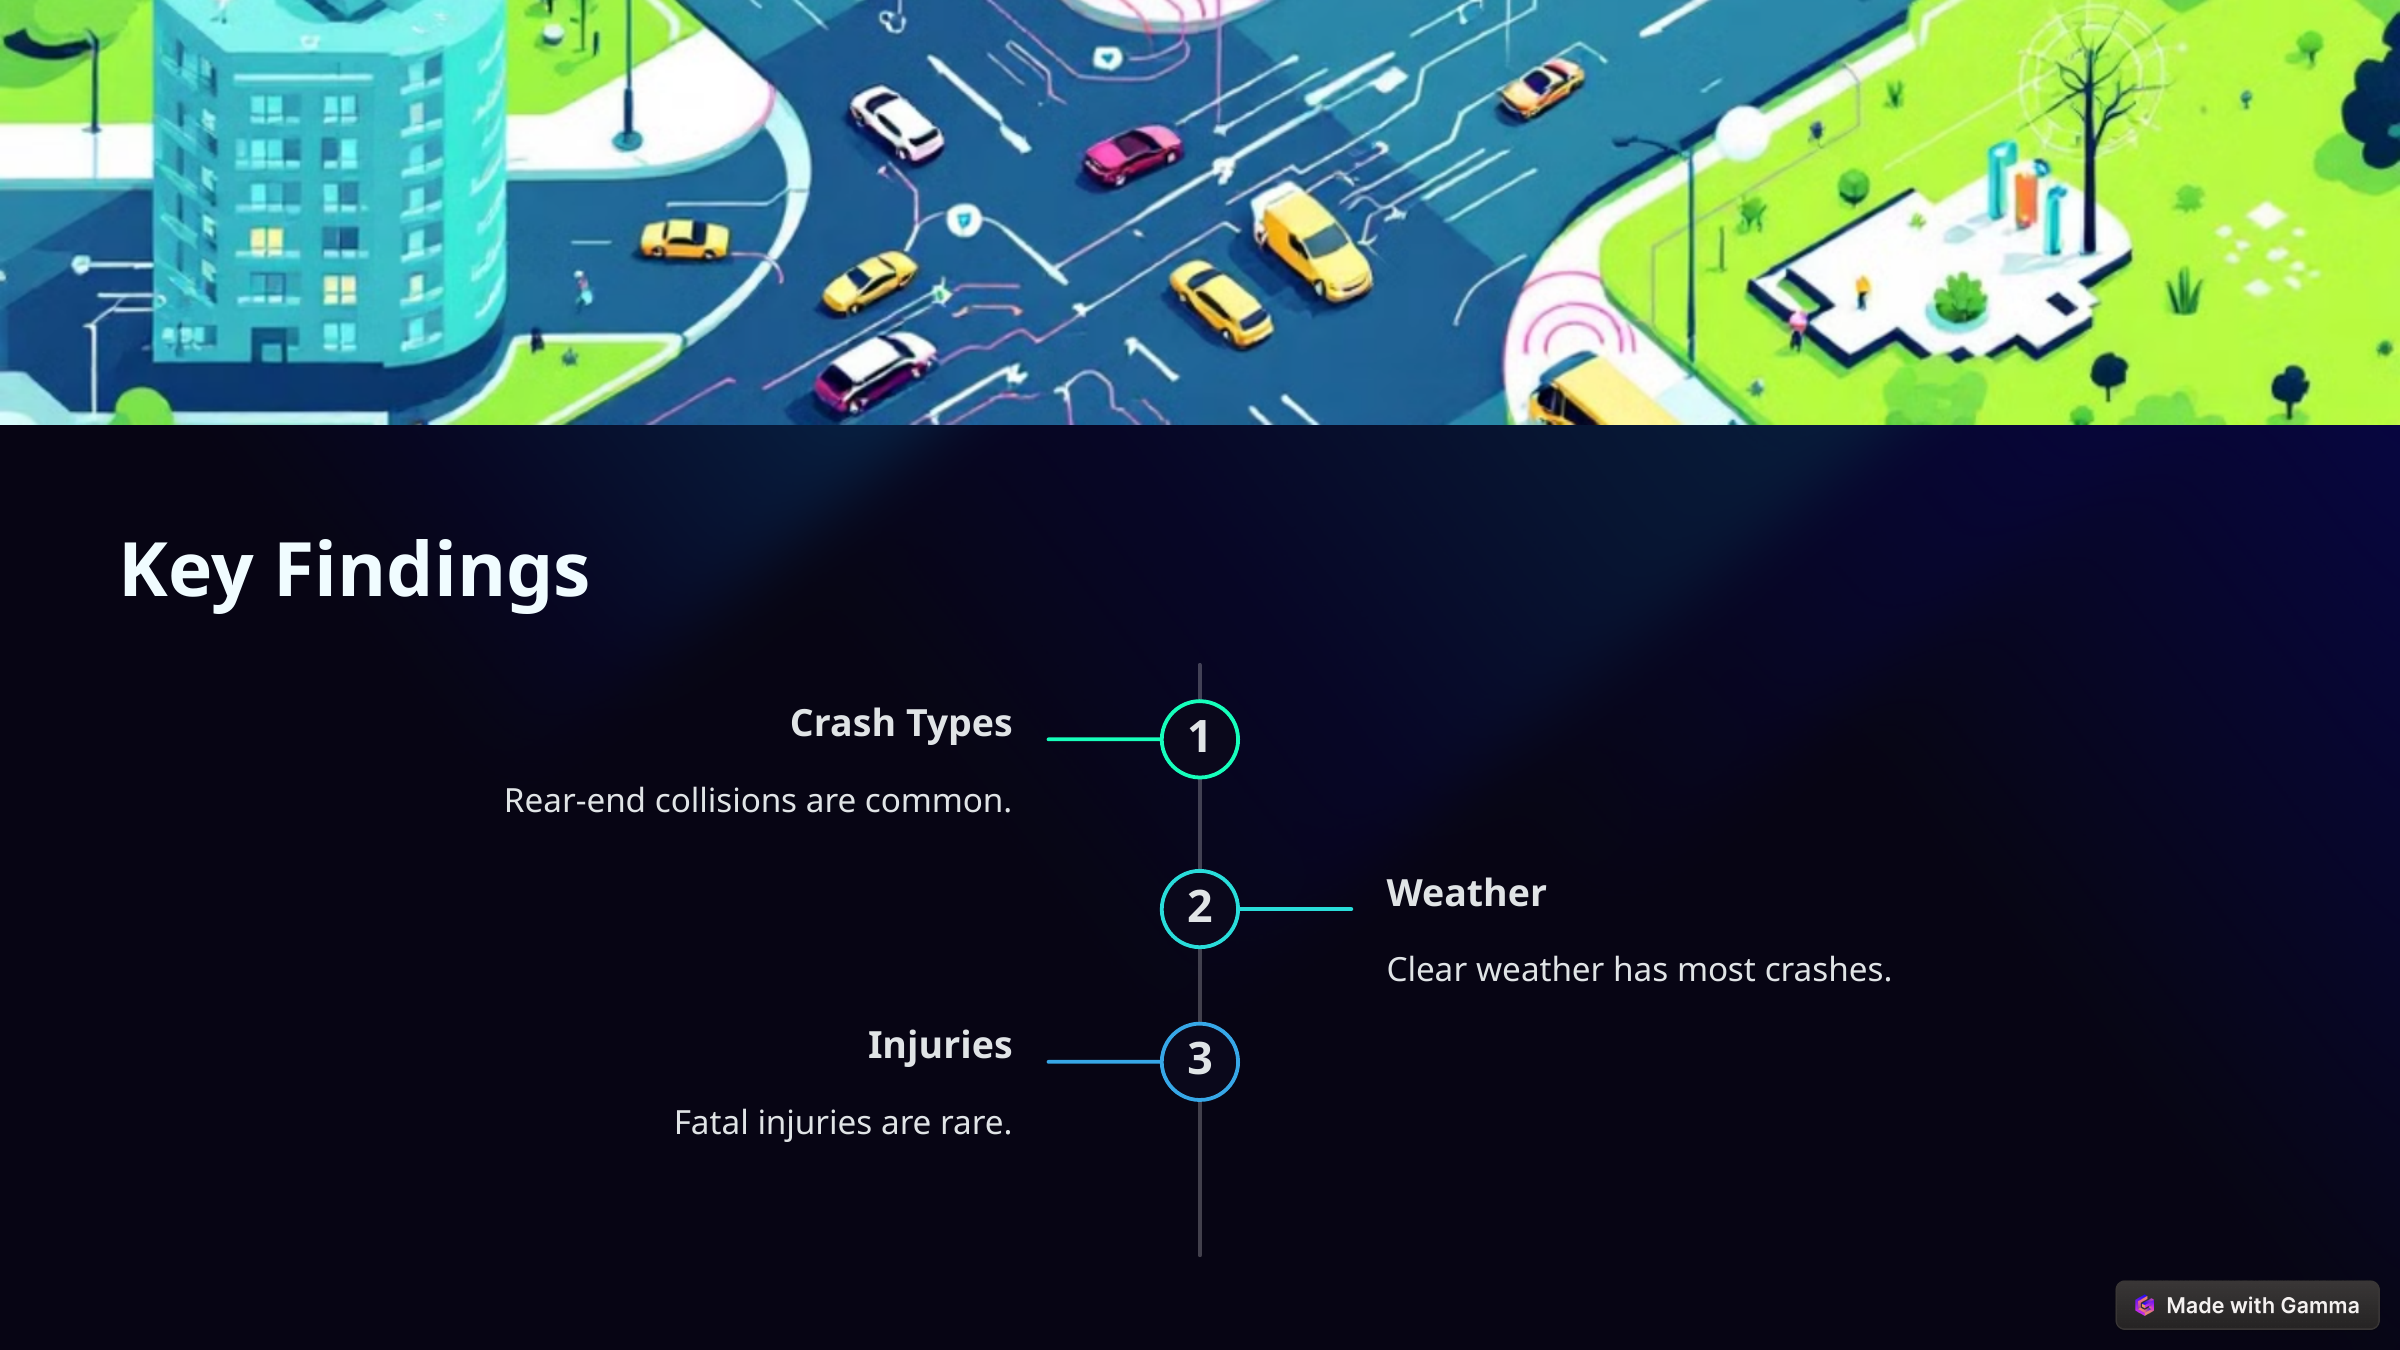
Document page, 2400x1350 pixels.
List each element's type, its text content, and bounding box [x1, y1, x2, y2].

picture [0, 0, 2400, 425]
text_box Clear weather has most crashes. [1386, 934, 2282, 989]
text_box [1198, 662, 1202, 701]
text_box 3 [1186, 1039, 1214, 1085]
text_box Rear-end collisions are common. [118, 764, 1014, 819]
text_box [1046, 737, 1161, 742]
text_box [1198, 948, 1202, 1023]
text_box [1239, 907, 1354, 911]
picture [2106, 1271, 2389, 1339]
text_box 2 [1187, 886, 1213, 932]
text_box [1161, 870, 1239, 948]
text_box [1161, 1023, 1239, 1101]
text_box [1161, 701, 1239, 778]
text_box [1046, 1059, 1161, 1064]
text_box Weather [1386, 866, 1764, 914]
text_box 1 [1190, 716, 1210, 762]
text_box [1198, 778, 1202, 870]
text_box Key Findings [118, 517, 874, 612]
text_box Injuries [635, 1019, 1014, 1067]
text_box Crash Types [635, 696, 1014, 745]
text_box [1198, 1100, 1202, 1258]
text_box Fatal injuries are rare. [118, 1086, 1014, 1142]
